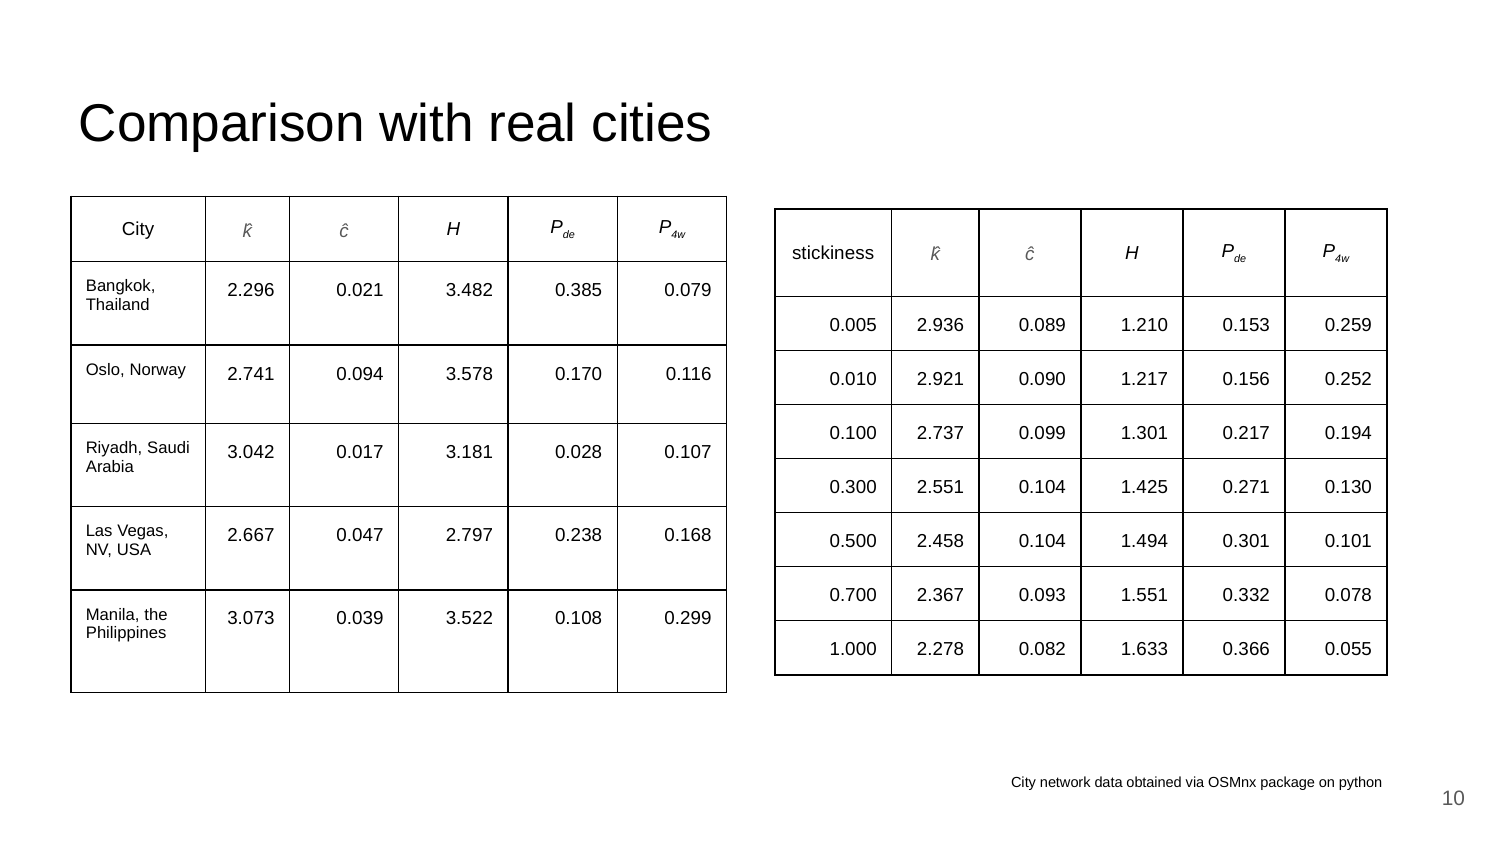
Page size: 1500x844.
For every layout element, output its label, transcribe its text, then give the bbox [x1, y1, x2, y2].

table_cell 0.082 [980, 621, 1080, 674]
table_cell 0.104 [980, 513, 1080, 566]
table_cell 0.104 [980, 459, 1080, 512]
table_cell 0.271 [1184, 459, 1284, 512]
table_cell 2.551 [892, 459, 978, 512]
table_header H [1082, 210, 1182, 296]
table_cell 0.010 [776, 351, 891, 404]
table_cell Manila, the Philippines [72, 591, 205, 692]
table_cell 0.055 [1286, 621, 1386, 674]
table_cell 0.017 [290, 424, 398, 506]
table_cell 1.494 [1082, 513, 1182, 566]
table_cell 0.005 [776, 297, 891, 350]
table_cell Riyadh, Saudi Arabia [72, 424, 205, 506]
table_cell Oslo, Norway [72, 346, 205, 423]
table_cell 3.578 [399, 346, 507, 423]
table_cell 3.042 [206, 424, 289, 506]
table_cell 0.039 [290, 591, 398, 692]
table_cell 0.130 [1286, 459, 1386, 512]
table_cell 2.667 [206, 507, 289, 589]
table_cell 1.301 [1082, 405, 1182, 458]
table_cell 3.522 [399, 591, 507, 692]
table_cell 1.217 [1082, 351, 1182, 404]
table_cell 0.028 [509, 424, 617, 506]
table_cell 0.108 [509, 591, 617, 692]
table_cell 2.741 [206, 346, 289, 423]
table_cell 0.094 [290, 346, 398, 423]
table_cell 3.181 [399, 424, 507, 506]
table_cell 0.101 [1286, 513, 1386, 566]
table_header City [72, 197, 205, 261]
table_cell 0.366 [1184, 621, 1284, 674]
table_header P4w [1286, 210, 1386, 296]
table_header k̂ [206, 197, 289, 261]
table_cell 0.299 [618, 591, 726, 692]
table_cell 0.700 [776, 567, 891, 620]
table_cell 0.238 [509, 507, 617, 589]
table_cell 2.797 [399, 507, 507, 589]
table_cell 0.079 [618, 262, 726, 344]
table_header ĉ [980, 210, 1080, 296]
table_cell 3.482 [399, 262, 507, 344]
table_cell 2.921 [892, 351, 978, 404]
table_cell 1.551 [1082, 567, 1182, 620]
table_cell 2.936 [892, 297, 978, 350]
title Comparison with real cities [63, 72, 1462, 167]
table_cell 3.073 [206, 591, 289, 692]
table_header P4w [618, 197, 726, 261]
table_cell 0.090 [980, 351, 1080, 404]
slide_number ‹#› [1389, 764, 1480, 830]
table_cell 0.168 [618, 507, 726, 589]
table_cell 0.170 [509, 346, 617, 423]
table_cell 2.458 [892, 513, 978, 566]
table_header Pde [1184, 210, 1284, 296]
table_cell 0.047 [290, 507, 398, 589]
text_box City network data obtained via OSMnx package on python [995, 764, 1389, 800]
table_cell 0.107 [618, 424, 726, 506]
table_cell 1.210 [1082, 297, 1182, 350]
table_cell 1.633 [1082, 621, 1182, 674]
table_cell 0.300 [776, 459, 891, 512]
table_cell 0.385 [509, 262, 617, 344]
table_cell 0.259 [1286, 297, 1386, 350]
table_cell 0.153 [1184, 297, 1284, 350]
table_cell Las Vegas, NV, USA [72, 507, 205, 589]
table_header Pde [509, 197, 617, 261]
table_cell 0.332 [1184, 567, 1284, 620]
table_cell 0.156 [1184, 351, 1284, 404]
table_cell 0.252 [1286, 351, 1386, 404]
table_cell 0.500 [776, 513, 891, 566]
table_cell 1.425 [1082, 459, 1182, 512]
table_header k̂ [892, 210, 978, 296]
table_cell 2.737 [892, 405, 978, 458]
table_cell 2.278 [892, 621, 978, 674]
table_cell 1.000 [776, 621, 891, 674]
table_cell 0.116 [618, 346, 726, 423]
table_header ĉ [290, 197, 398, 261]
table_header stickiness [776, 210, 891, 296]
table_cell 0.099 [980, 405, 1080, 458]
table_cell 0.217 [1184, 405, 1284, 458]
table_header H [399, 197, 507, 261]
table_cell 0.089 [980, 297, 1080, 350]
table_cell 0.093 [980, 567, 1080, 620]
table_cell 0.021 [290, 262, 398, 344]
table_cell 2.367 [892, 567, 978, 620]
table_cell 0.100 [776, 405, 891, 458]
table_cell Bangkok, Thailand [72, 262, 205, 344]
table_cell 2.296 [206, 262, 289, 344]
table_cell 0.194 [1286, 405, 1386, 458]
table_cell 0.301 [1184, 513, 1284, 566]
table_cell 0.078 [1286, 567, 1386, 620]
